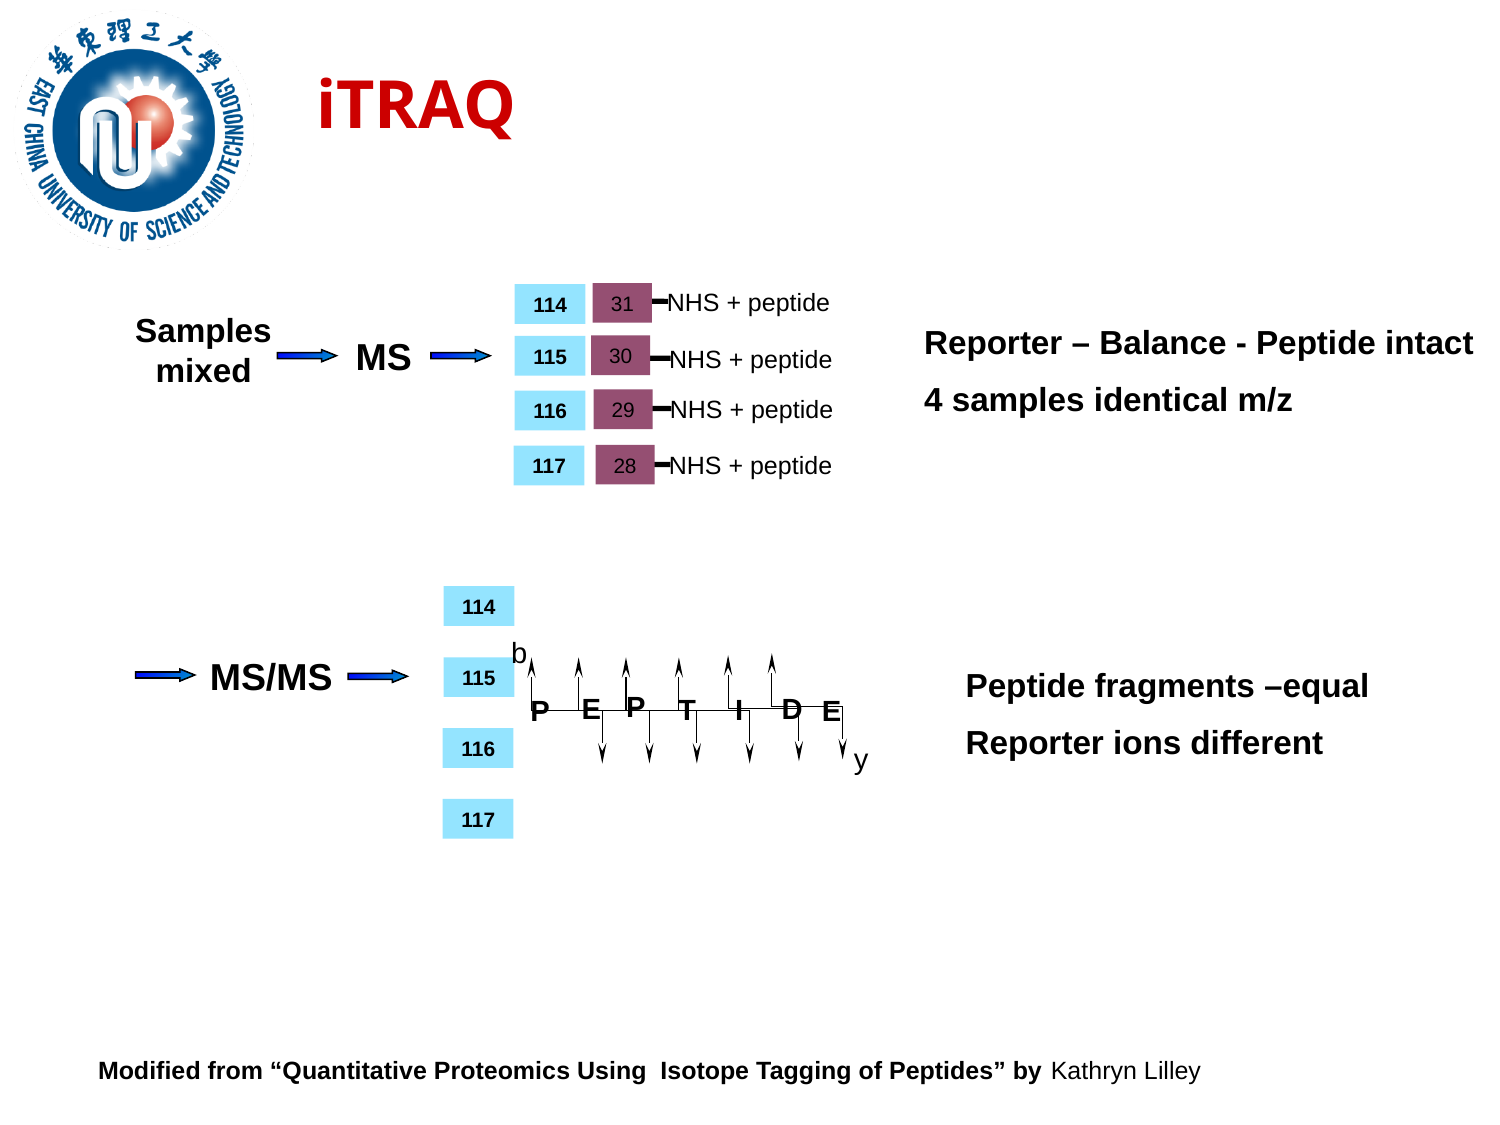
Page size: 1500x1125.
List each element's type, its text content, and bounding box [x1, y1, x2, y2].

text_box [135, 586, 886, 839]
picture [13, 9, 254, 250]
text_box Peptide fragments –equal Reporter ions different [950, 656, 1447, 769]
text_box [100, 278, 858, 488]
text_box Reporter – Balance - Peptide intact 4 samples identical m/z [909, 314, 1500, 426]
text_box Modified from “Quantitative Proteomics Using Isotope Tagging of Peptides” by Kathryn Lilley [83, 1047, 1270, 1093]
title iTRAQ [301, 54, 975, 150]
